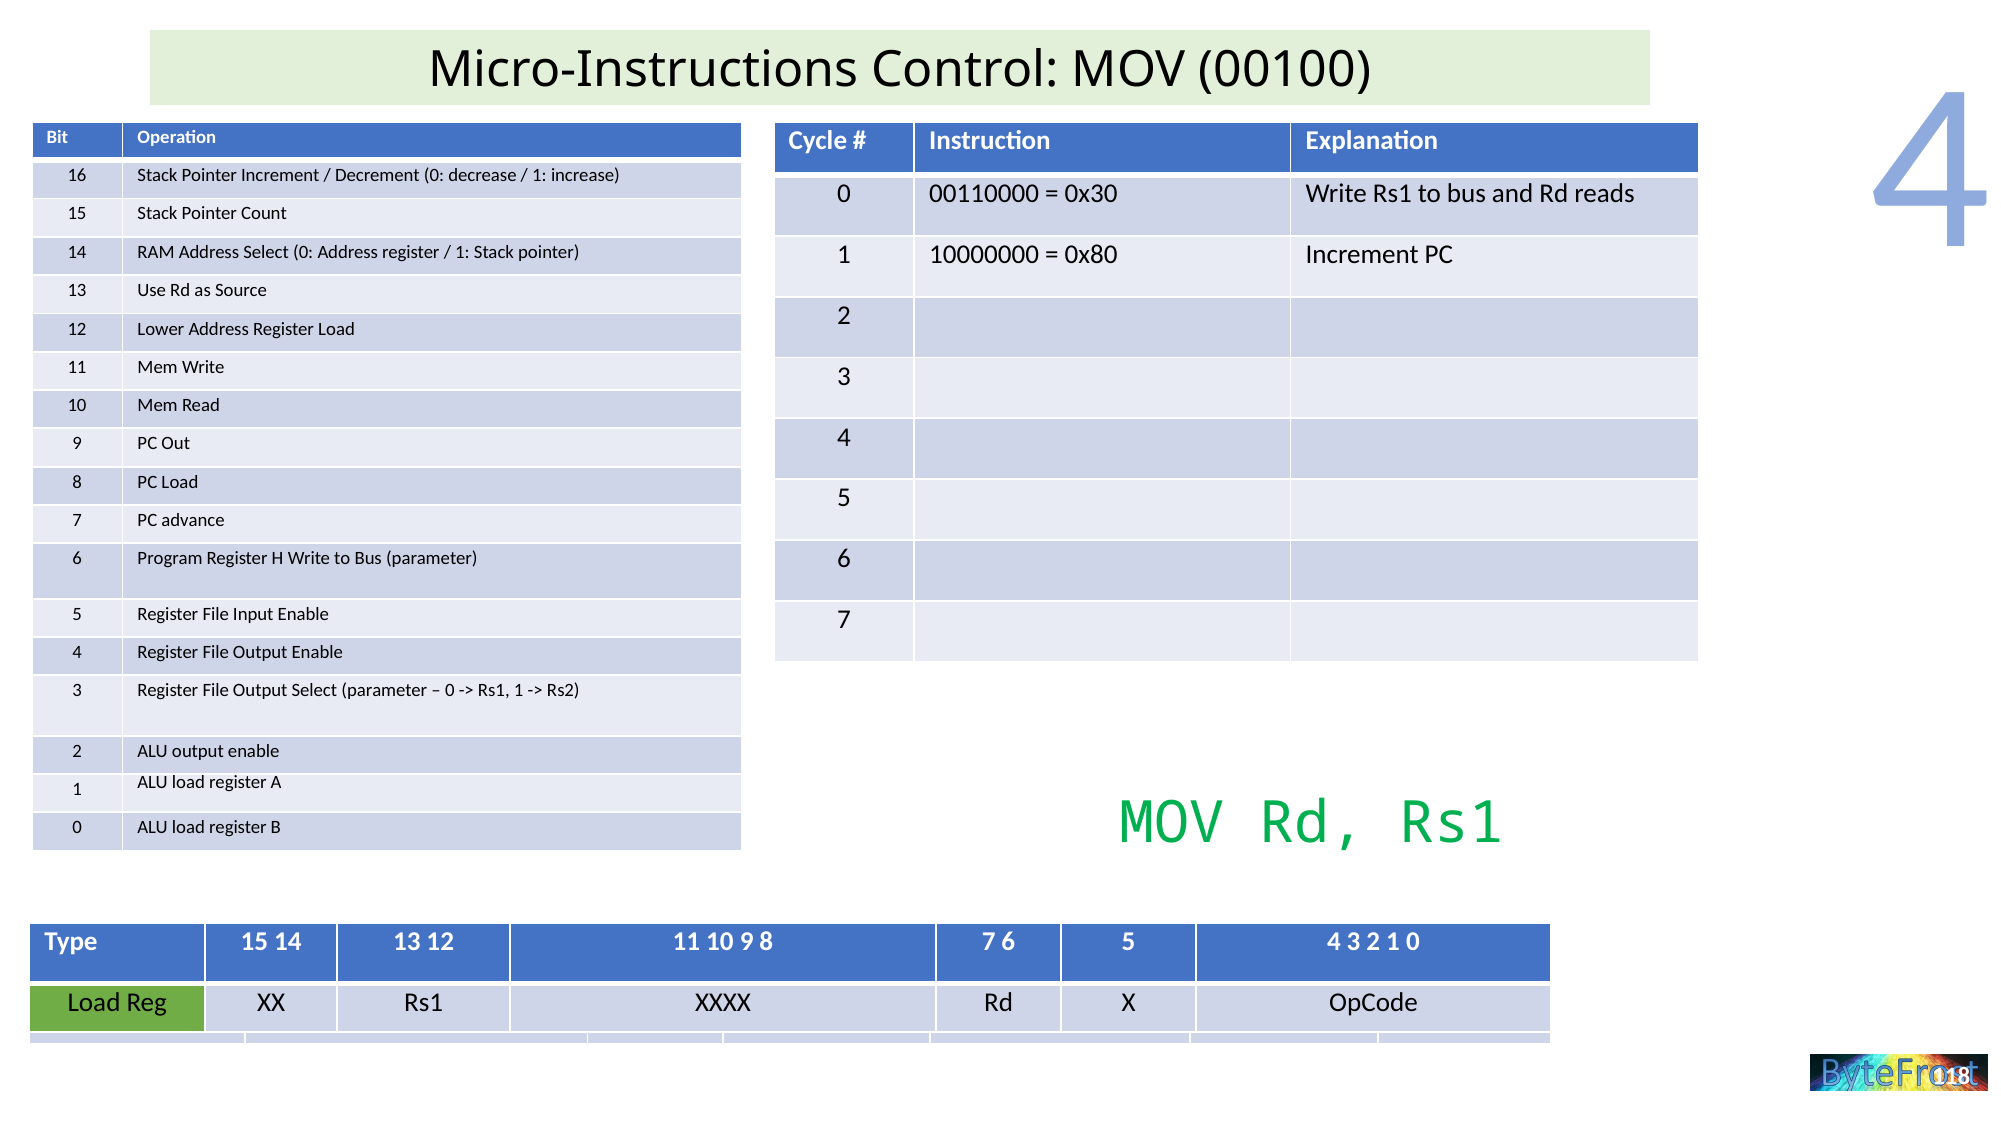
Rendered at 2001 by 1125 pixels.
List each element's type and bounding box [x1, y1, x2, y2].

table_cell [724, 1033, 929, 1043]
table_cell [511, 986, 935, 1031]
table_header [1291, 123, 1698, 172]
table_cell [33, 238, 122, 274]
table_cell [123, 676, 741, 735]
picture [1810, 1054, 1988, 1091]
table_header [511, 924, 935, 981]
table_cell [915, 237, 1290, 296]
table_cell [775, 480, 913, 539]
table_cell [123, 737, 741, 773]
table_cell [775, 419, 913, 478]
table_header [206, 924, 336, 981]
table_cell [33, 314, 122, 351]
table_header [123, 123, 741, 157]
text_box [1535, 1044, 1986, 1105]
table_cell [1291, 298, 1698, 357]
table_cell [33, 813, 122, 850]
table_cell [123, 544, 741, 598]
table_header [937, 924, 1060, 981]
text_box [1855, 0, 2000, 303]
table_cell [33, 676, 122, 735]
table_cell [1291, 541, 1698, 600]
table_cell [123, 429, 741, 466]
table_cell [1062, 986, 1195, 1031]
table_cell [33, 276, 122, 313]
table_cell [123, 199, 741, 236]
table_cell [1197, 986, 1550, 1031]
table_cell [1291, 178, 1698, 235]
text_box [1069, 776, 1520, 862]
table_cell [33, 468, 122, 504]
table_cell [915, 480, 1290, 539]
table_cell [33, 638, 122, 674]
table_cell [123, 276, 741, 313]
table_cell [588, 1033, 722, 1043]
table_cell [246, 1033, 587, 1043]
table_cell [1291, 358, 1698, 417]
table_cell [775, 602, 913, 661]
table_cell [915, 602, 1290, 661]
table_header [33, 123, 122, 157]
table_cell [33, 353, 122, 389]
table_cell [338, 986, 509, 1031]
table_cell [1291, 480, 1698, 539]
table_cell [33, 737, 122, 773]
table_header [775, 123, 913, 172]
table_cell [915, 298, 1290, 357]
table_cell [123, 600, 741, 636]
table_cell [931, 1033, 1189, 1043]
table_cell [33, 429, 122, 466]
table_cell [33, 391, 122, 427]
table_cell [775, 541, 913, 600]
table_cell [1379, 1033, 1550, 1043]
table_cell [123, 238, 741, 274]
table_cell [775, 178, 913, 235]
table_cell [30, 986, 204, 1031]
table_cell [915, 358, 1290, 417]
title [150, 29, 1650, 105]
table_cell [123, 391, 741, 427]
table_cell [775, 237, 913, 296]
table_cell [1291, 237, 1698, 296]
table_cell [915, 178, 1290, 235]
table_header [338, 924, 509, 981]
table_cell [123, 506, 741, 542]
table_cell [123, 163, 741, 198]
table_cell [123, 638, 741, 674]
table_cell [1191, 1033, 1377, 1043]
table_cell [775, 298, 913, 357]
table_cell [206, 986, 336, 1031]
table_cell [123, 353, 741, 389]
table_cell [123, 314, 741, 351]
table_header [30, 924, 204, 981]
table_cell [775, 358, 913, 417]
table_header [1197, 924, 1550, 981]
table_cell [1291, 602, 1698, 661]
table_cell [33, 506, 122, 542]
table_header [915, 123, 1290, 172]
table_cell [123, 813, 741, 850]
table_cell [915, 541, 1290, 600]
table_cell [937, 986, 1060, 1031]
table_cell [915, 419, 1290, 478]
table_cell [33, 775, 122, 811]
table_cell [123, 775, 741, 811]
table_cell [123, 468, 741, 504]
table_cell [1291, 419, 1698, 478]
table_cell [33, 163, 122, 198]
table_cell [33, 544, 122, 598]
table_cell [33, 600, 122, 636]
table_cell [30, 1033, 244, 1043]
table_cell [33, 199, 122, 236]
table_header [1062, 924, 1195, 981]
